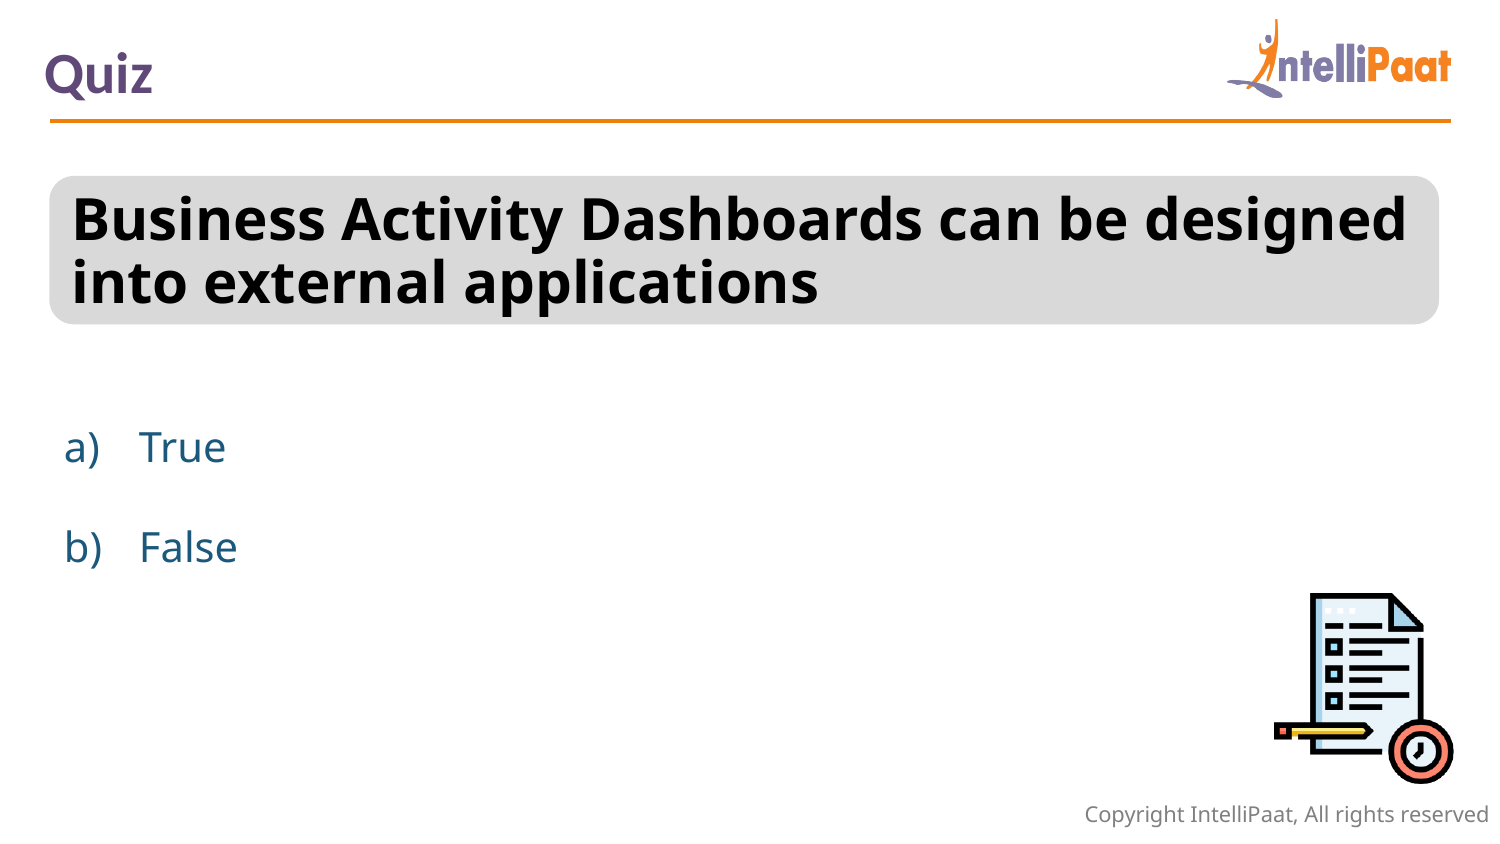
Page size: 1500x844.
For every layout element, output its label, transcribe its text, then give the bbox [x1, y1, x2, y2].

text_box True False [49, 363, 922, 579]
text_box Business Activity Dashboards can be designed into external applications [49, 175, 1440, 325]
text_box Quiz [29, 27, 169, 113]
picture [1227, 19, 1451, 98]
picture [1268, 593, 1459, 784]
